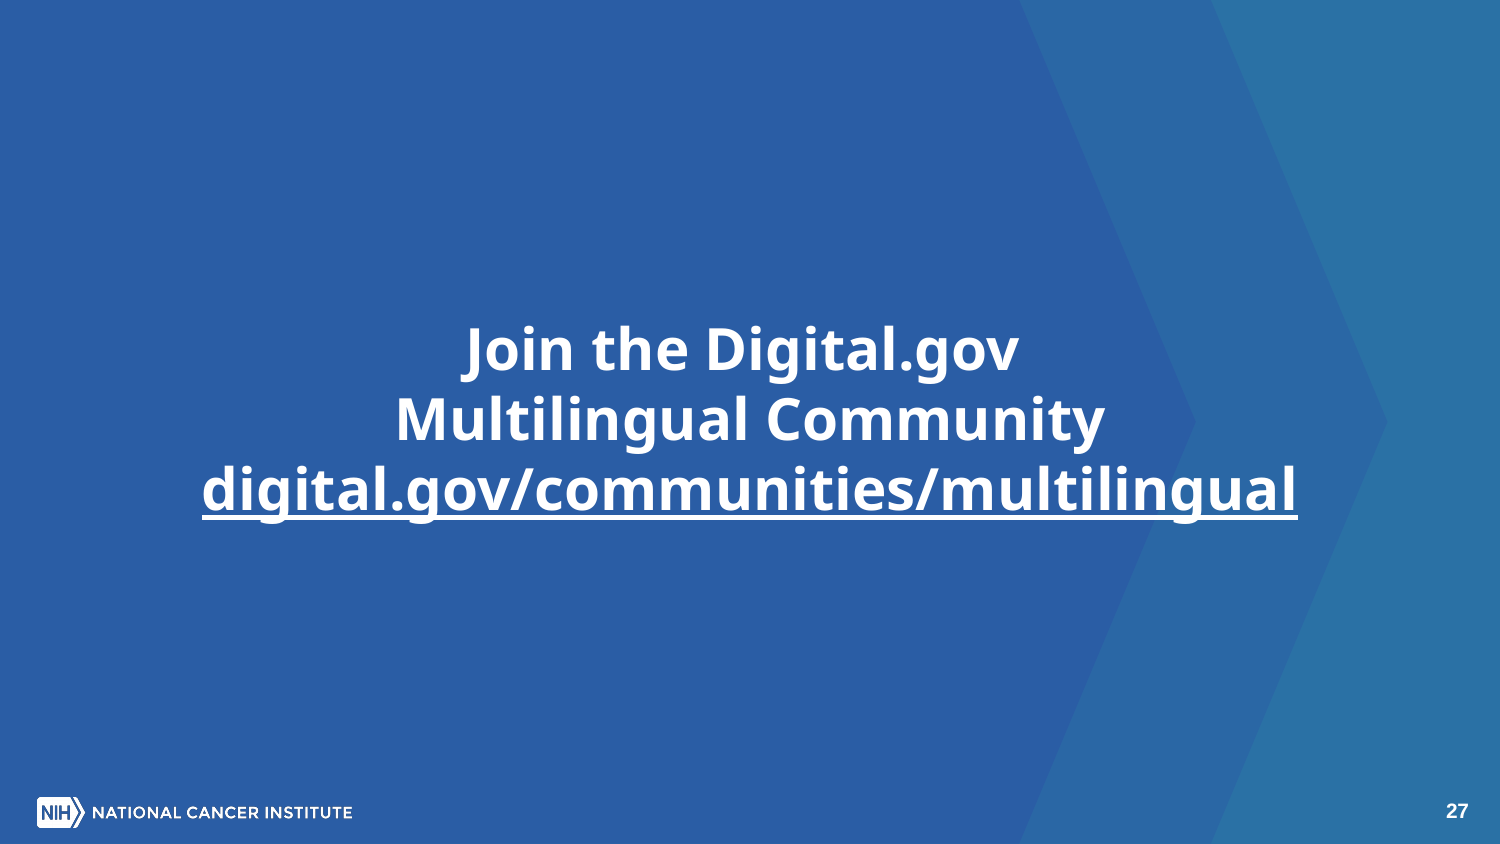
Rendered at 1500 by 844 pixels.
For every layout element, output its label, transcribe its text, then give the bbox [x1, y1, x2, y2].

title Join the Digital.gov Multilingual Community digital.gov/communities/multilingual [112, 225, 1388, 619]
picture [37, 797, 352, 828]
